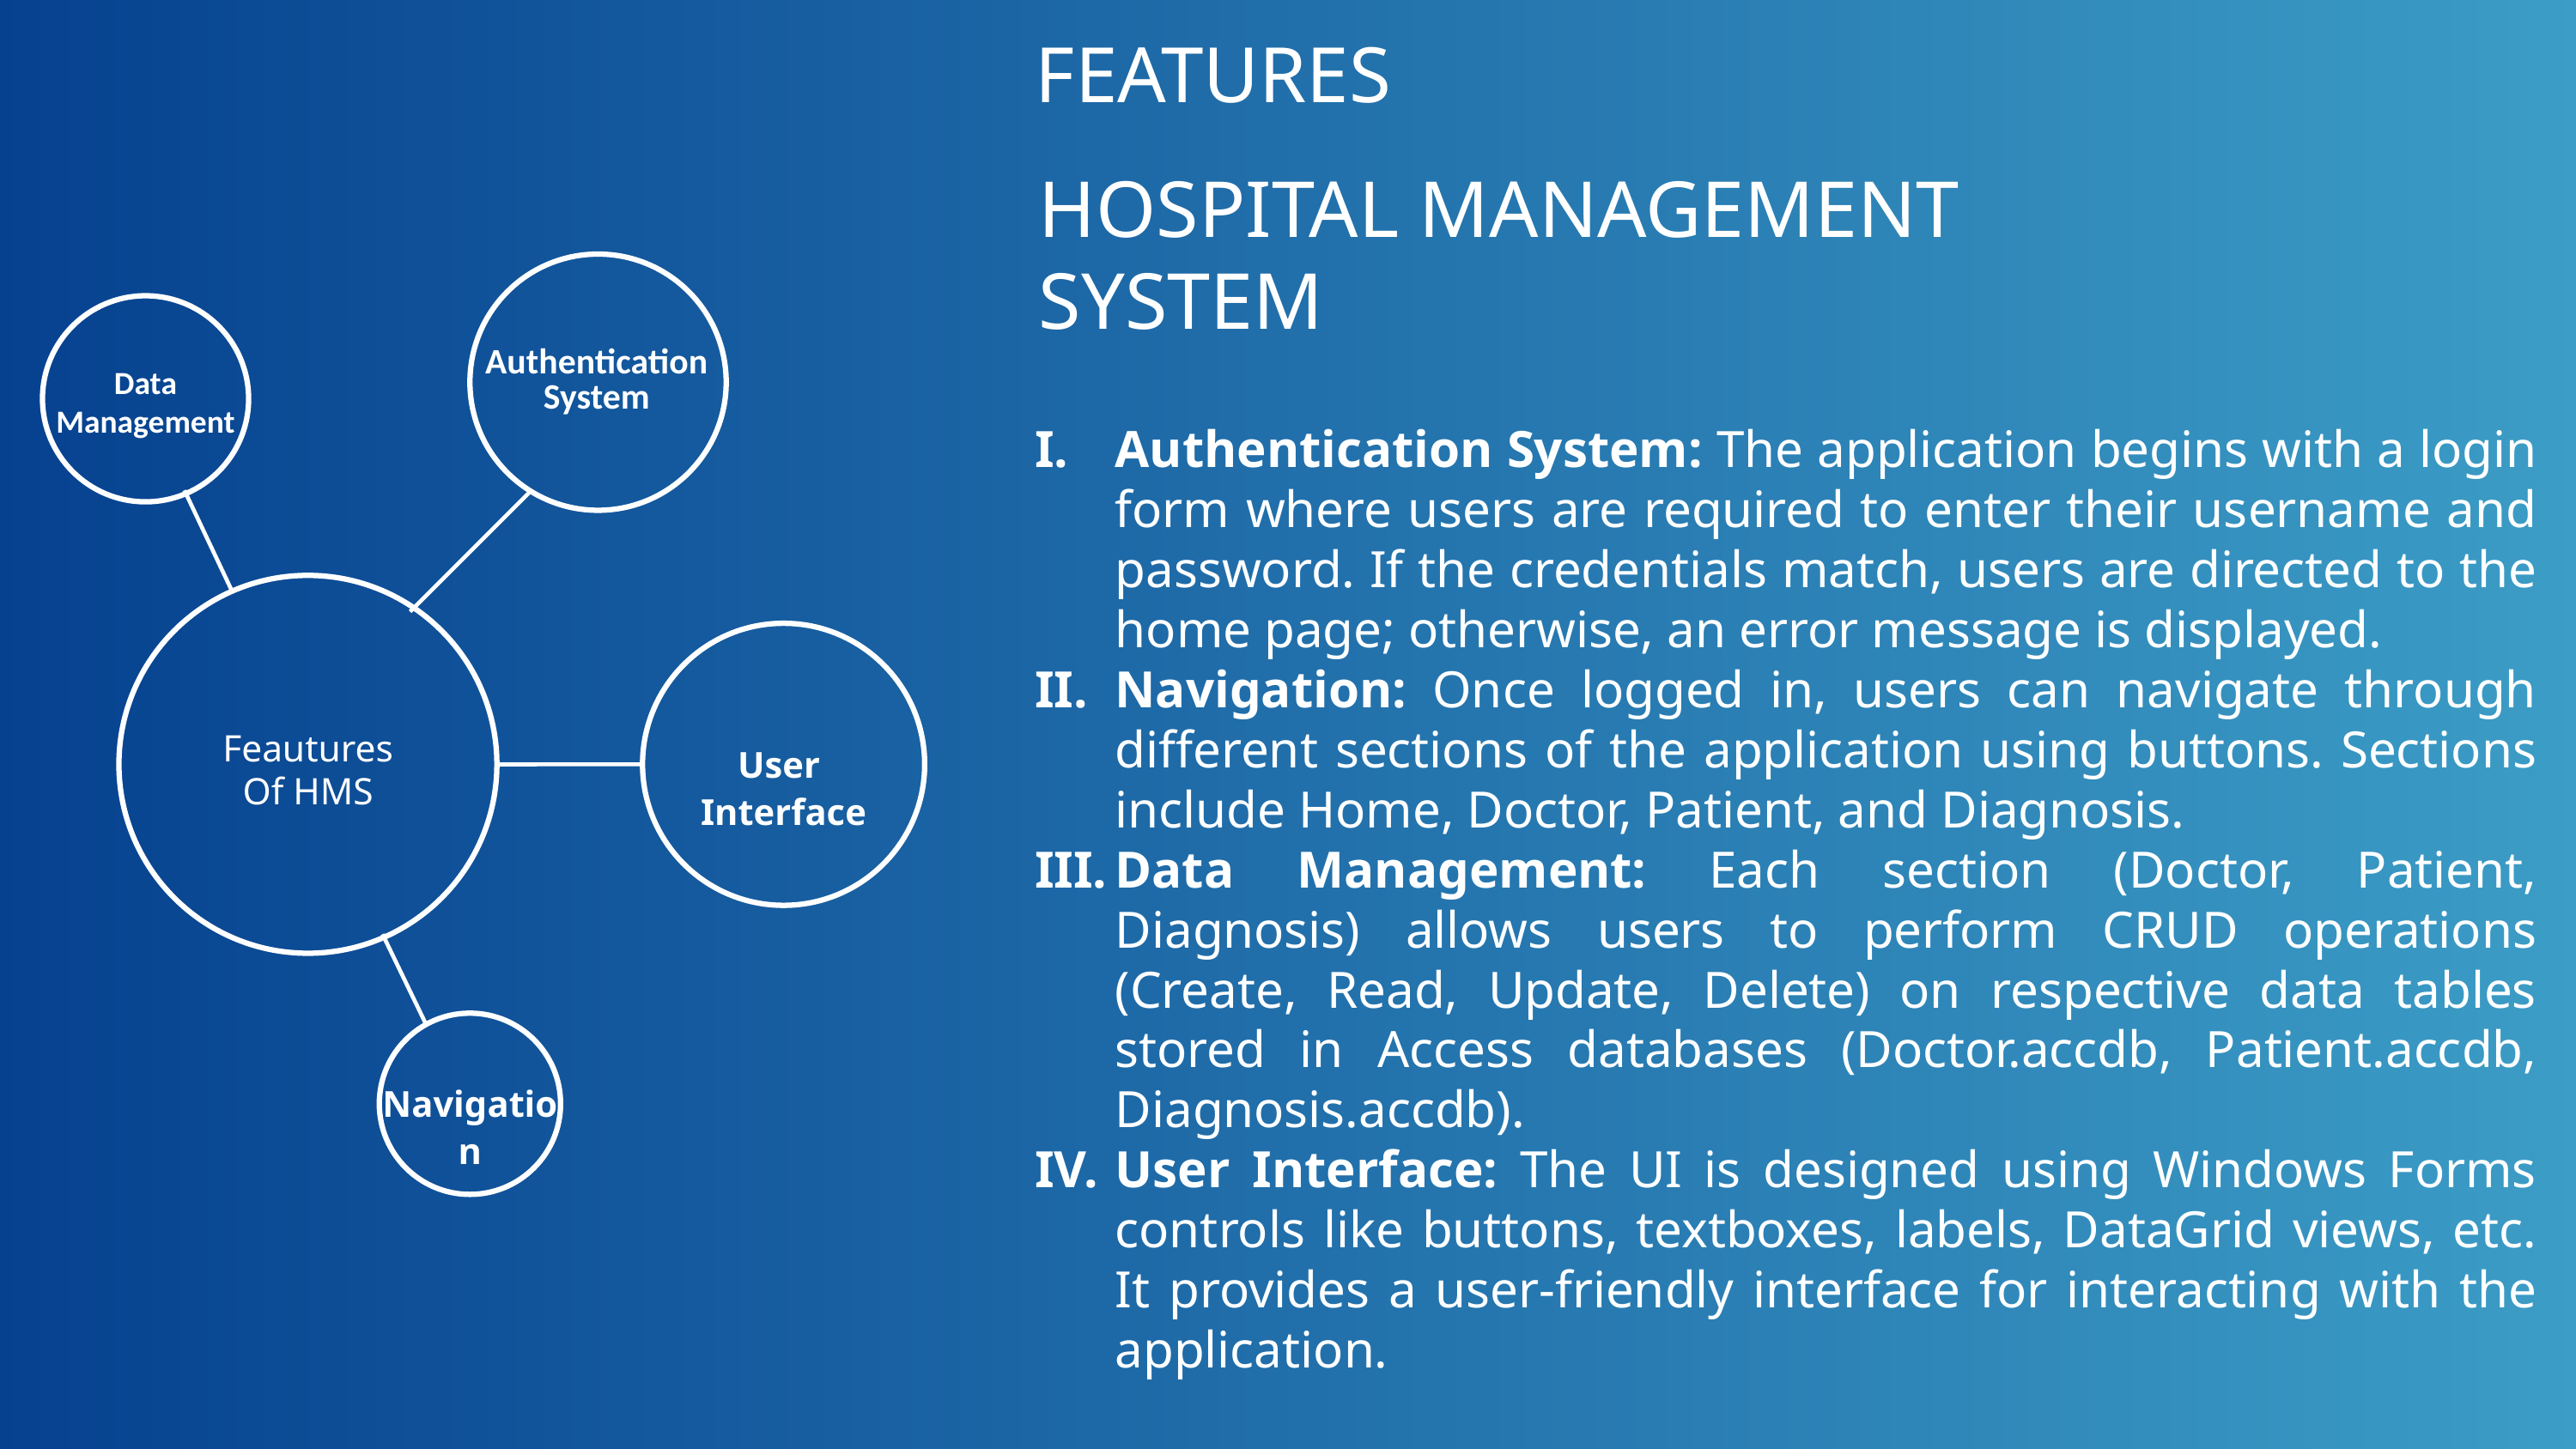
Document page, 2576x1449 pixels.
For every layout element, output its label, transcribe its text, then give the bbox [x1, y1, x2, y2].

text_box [469, 253, 726, 511]
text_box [42, 295, 249, 502]
text_box HOSPITAL MANAGEMENT SYSTEM [1038, 161, 2033, 345]
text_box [118, 575, 497, 954]
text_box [642, 622, 926, 906]
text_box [379, 1013, 562, 1195]
text_box FEATURES [1035, 27, 1867, 118]
text_box Authentication System: The application begins with a login form where users are required to enter their username and password. If the credentials match, users are directed to the home page; otherwise, an error message is displayed. Navigation: Once logged in, users can navigate through different sections of the application using buttons. Sections include Home, Doctor, Patient, and Diagnosis. Data Management: Each section (Doctor, Patient, Diagnosis) allows users to perform CRUD operations (Create, Read, Update, Delete) on respective data tables stored in Access databases (Doctor.accdb, Patient.accdb, Diagnosis.accdb). User Interface: The UI is designed using Windows Forms controls like buttons, textboxes, labels, DataGrid views, etc. It provides a user-friendly interface for interacting with the application. [1034, 416, 2537, 1436]
